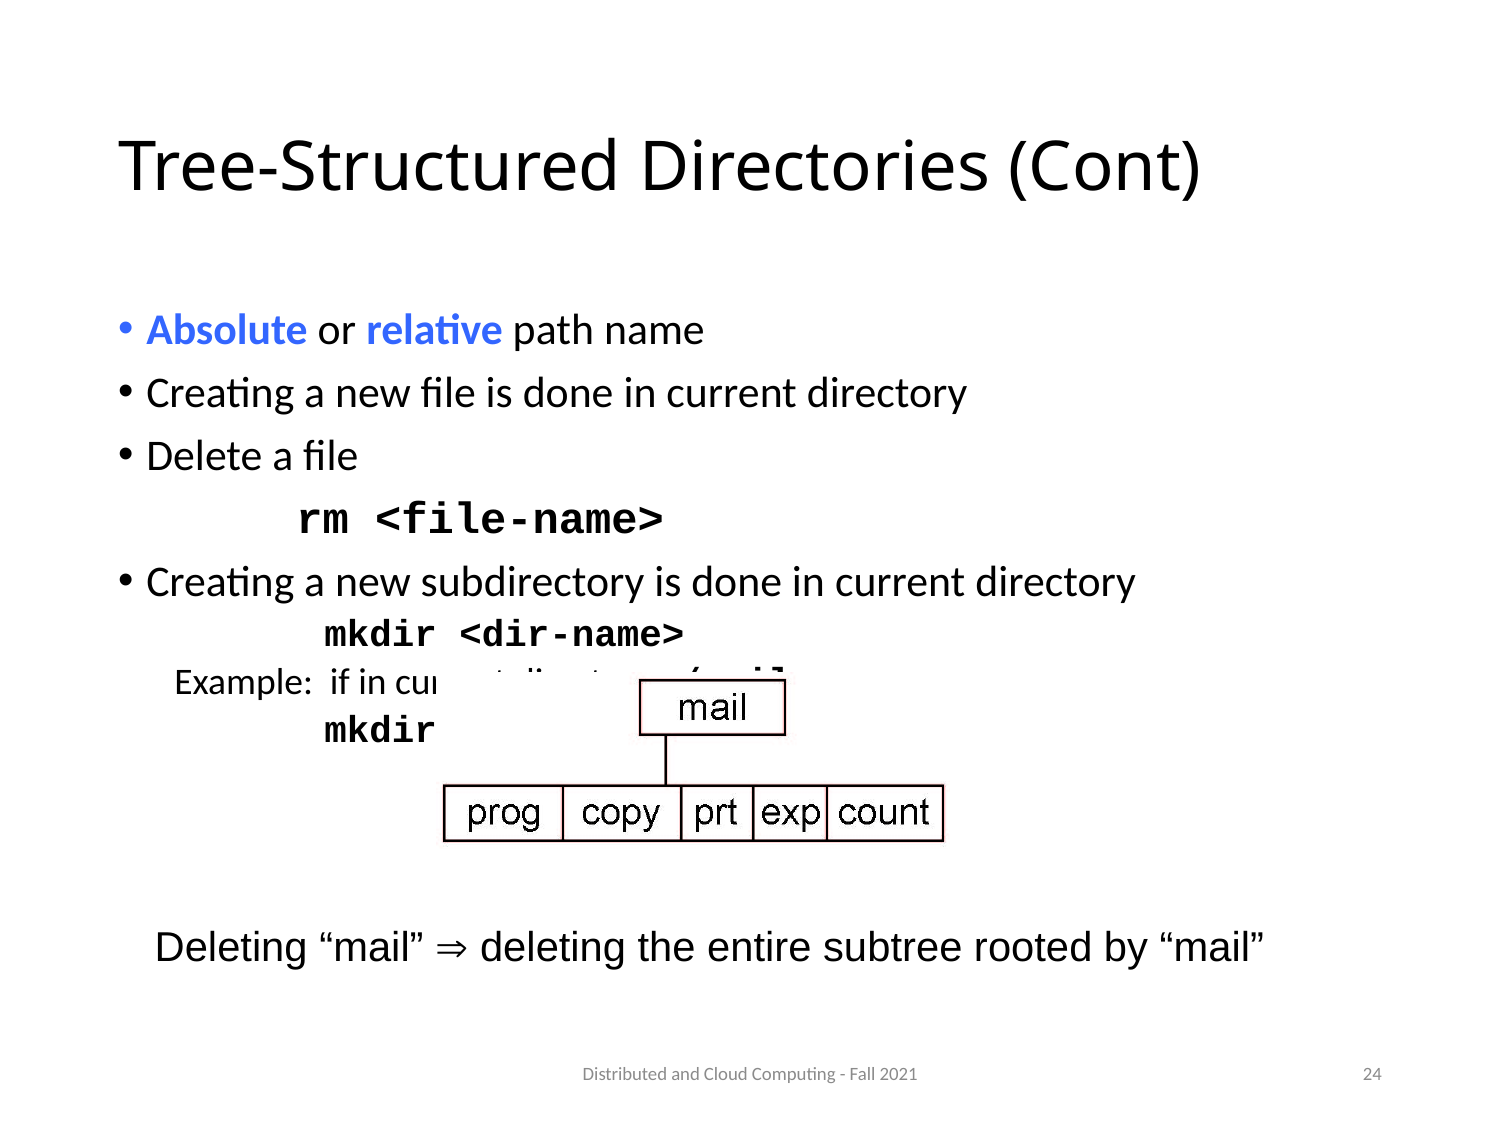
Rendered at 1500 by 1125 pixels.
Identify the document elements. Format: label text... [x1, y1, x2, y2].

list Absolute or relative path name Creating a new file is done in current directory Delete a file rm <file-name> Creating a new subdirectory is done in current directory mkdir <dir-name> Example: if in current directory /mail mkdir count [103, 299, 1397, 1014]
slide_number 24 [1059, 1042, 1397, 1103]
picture [436, 672, 950, 849]
text_box Deleting “mail”  deleting the entire subtree rooted by “mail” [139, 912, 1358, 968]
footer Distributed and Cloud Computing - Fall 2021 [496, 1042, 1004, 1103]
title Tree-Structured Directories (Cont) [103, 59, 1397, 278]
